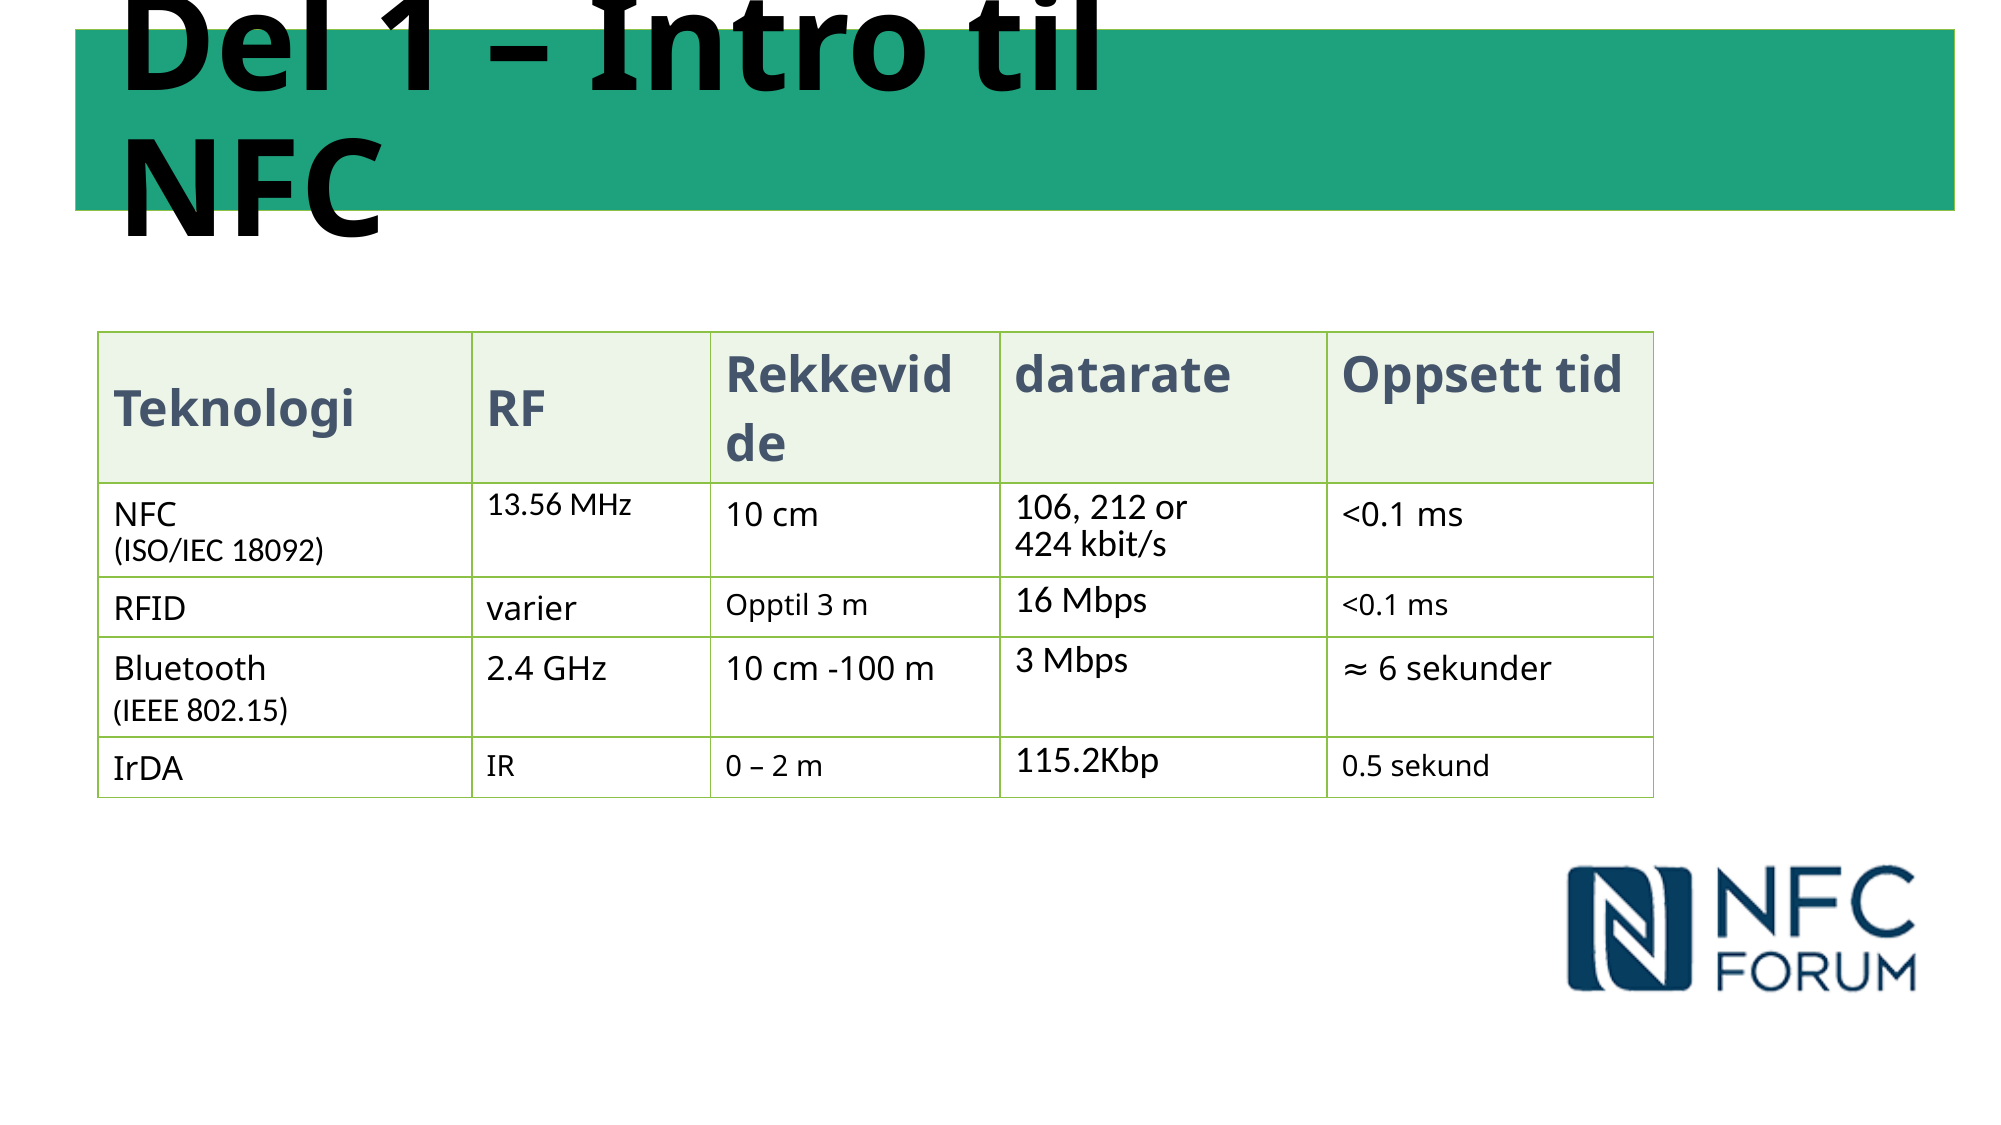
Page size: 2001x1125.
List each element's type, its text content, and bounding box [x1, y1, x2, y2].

table_cell 2.4 GHz [473, 638, 710, 736]
table_cell 10 cm -100 m [711, 638, 999, 736]
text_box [75, 29, 1955, 211]
table_header Rekkevidde [711, 333, 999, 482]
table_cell 13.56 MHz [473, 484, 710, 576]
table_cell 106, 212 or 424 kbit/s [1001, 484, 1326, 576]
picture [1549, 848, 1942, 1013]
table_cell 0.5 sekund [1328, 738, 1653, 797]
table_cell <0.1 ms [1328, 484, 1653, 576]
table_cell ≈ 6 sekunder [1328, 638, 1653, 736]
table_cell 0 – 2 m [711, 738, 999, 797]
table_cell RFID [99, 578, 471, 636]
table_cell 3 Mbps [1001, 638, 1326, 736]
table_cell NFC (ISO/IEC 18092) [99, 484, 471, 576]
table_cell varier [473, 578, 710, 636]
table_cell 16 Mbps [1001, 578, 1326, 636]
table_header Oppsett tid [1328, 333, 1653, 482]
table_cell 115.2Kbp [1001, 738, 1326, 797]
table_cell IrDA [99, 738, 471, 797]
table_cell Opptil 3 m [711, 578, 999, 636]
table_header datarate [1001, 333, 1326, 482]
table_header RF [473, 333, 710, 482]
table_cell Bluetooth (IEEE 802.15) [99, 638, 471, 736]
table_cell 10 cm [711, 484, 999, 576]
table_header Teknologi [99, 333, 471, 482]
table_cell IR [473, 738, 710, 797]
table_cell <0.1 ms [1328, 578, 1653, 636]
